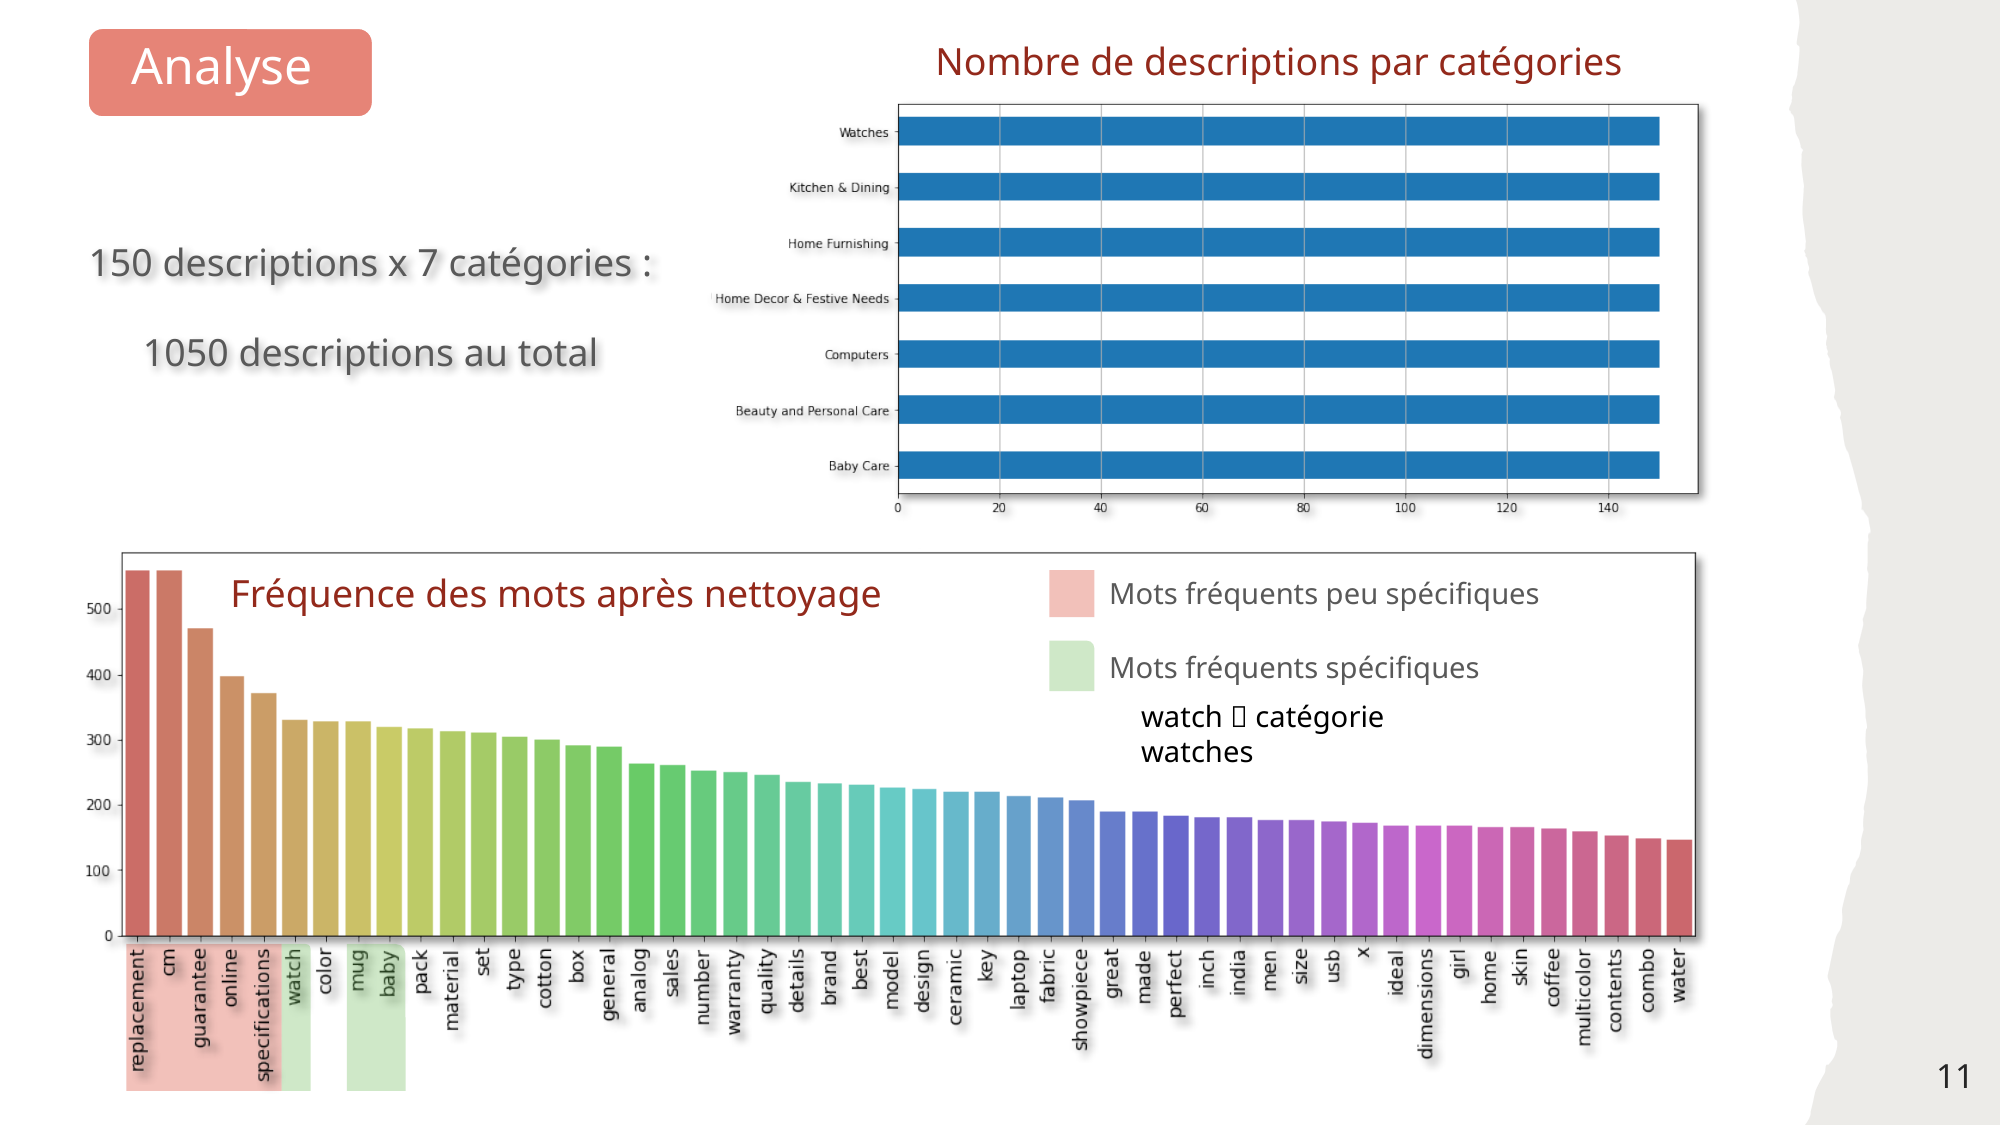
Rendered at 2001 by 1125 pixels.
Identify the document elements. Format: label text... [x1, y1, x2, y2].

text_box Analyse [116, 27, 374, 102]
text_box [85, 25, 375, 120]
text_box Nombre de descriptions par catégories [920, 30, 1705, 91]
slide_number 11 [1910, 1029, 2000, 1125]
picture [1789, 0, 2000, 1125]
picture [75, 548, 1705, 1091]
picture [711, 92, 1705, 522]
text_box 150 descriptions x 7 catégories : 1050 descriptions au total [53, 231, 688, 382]
